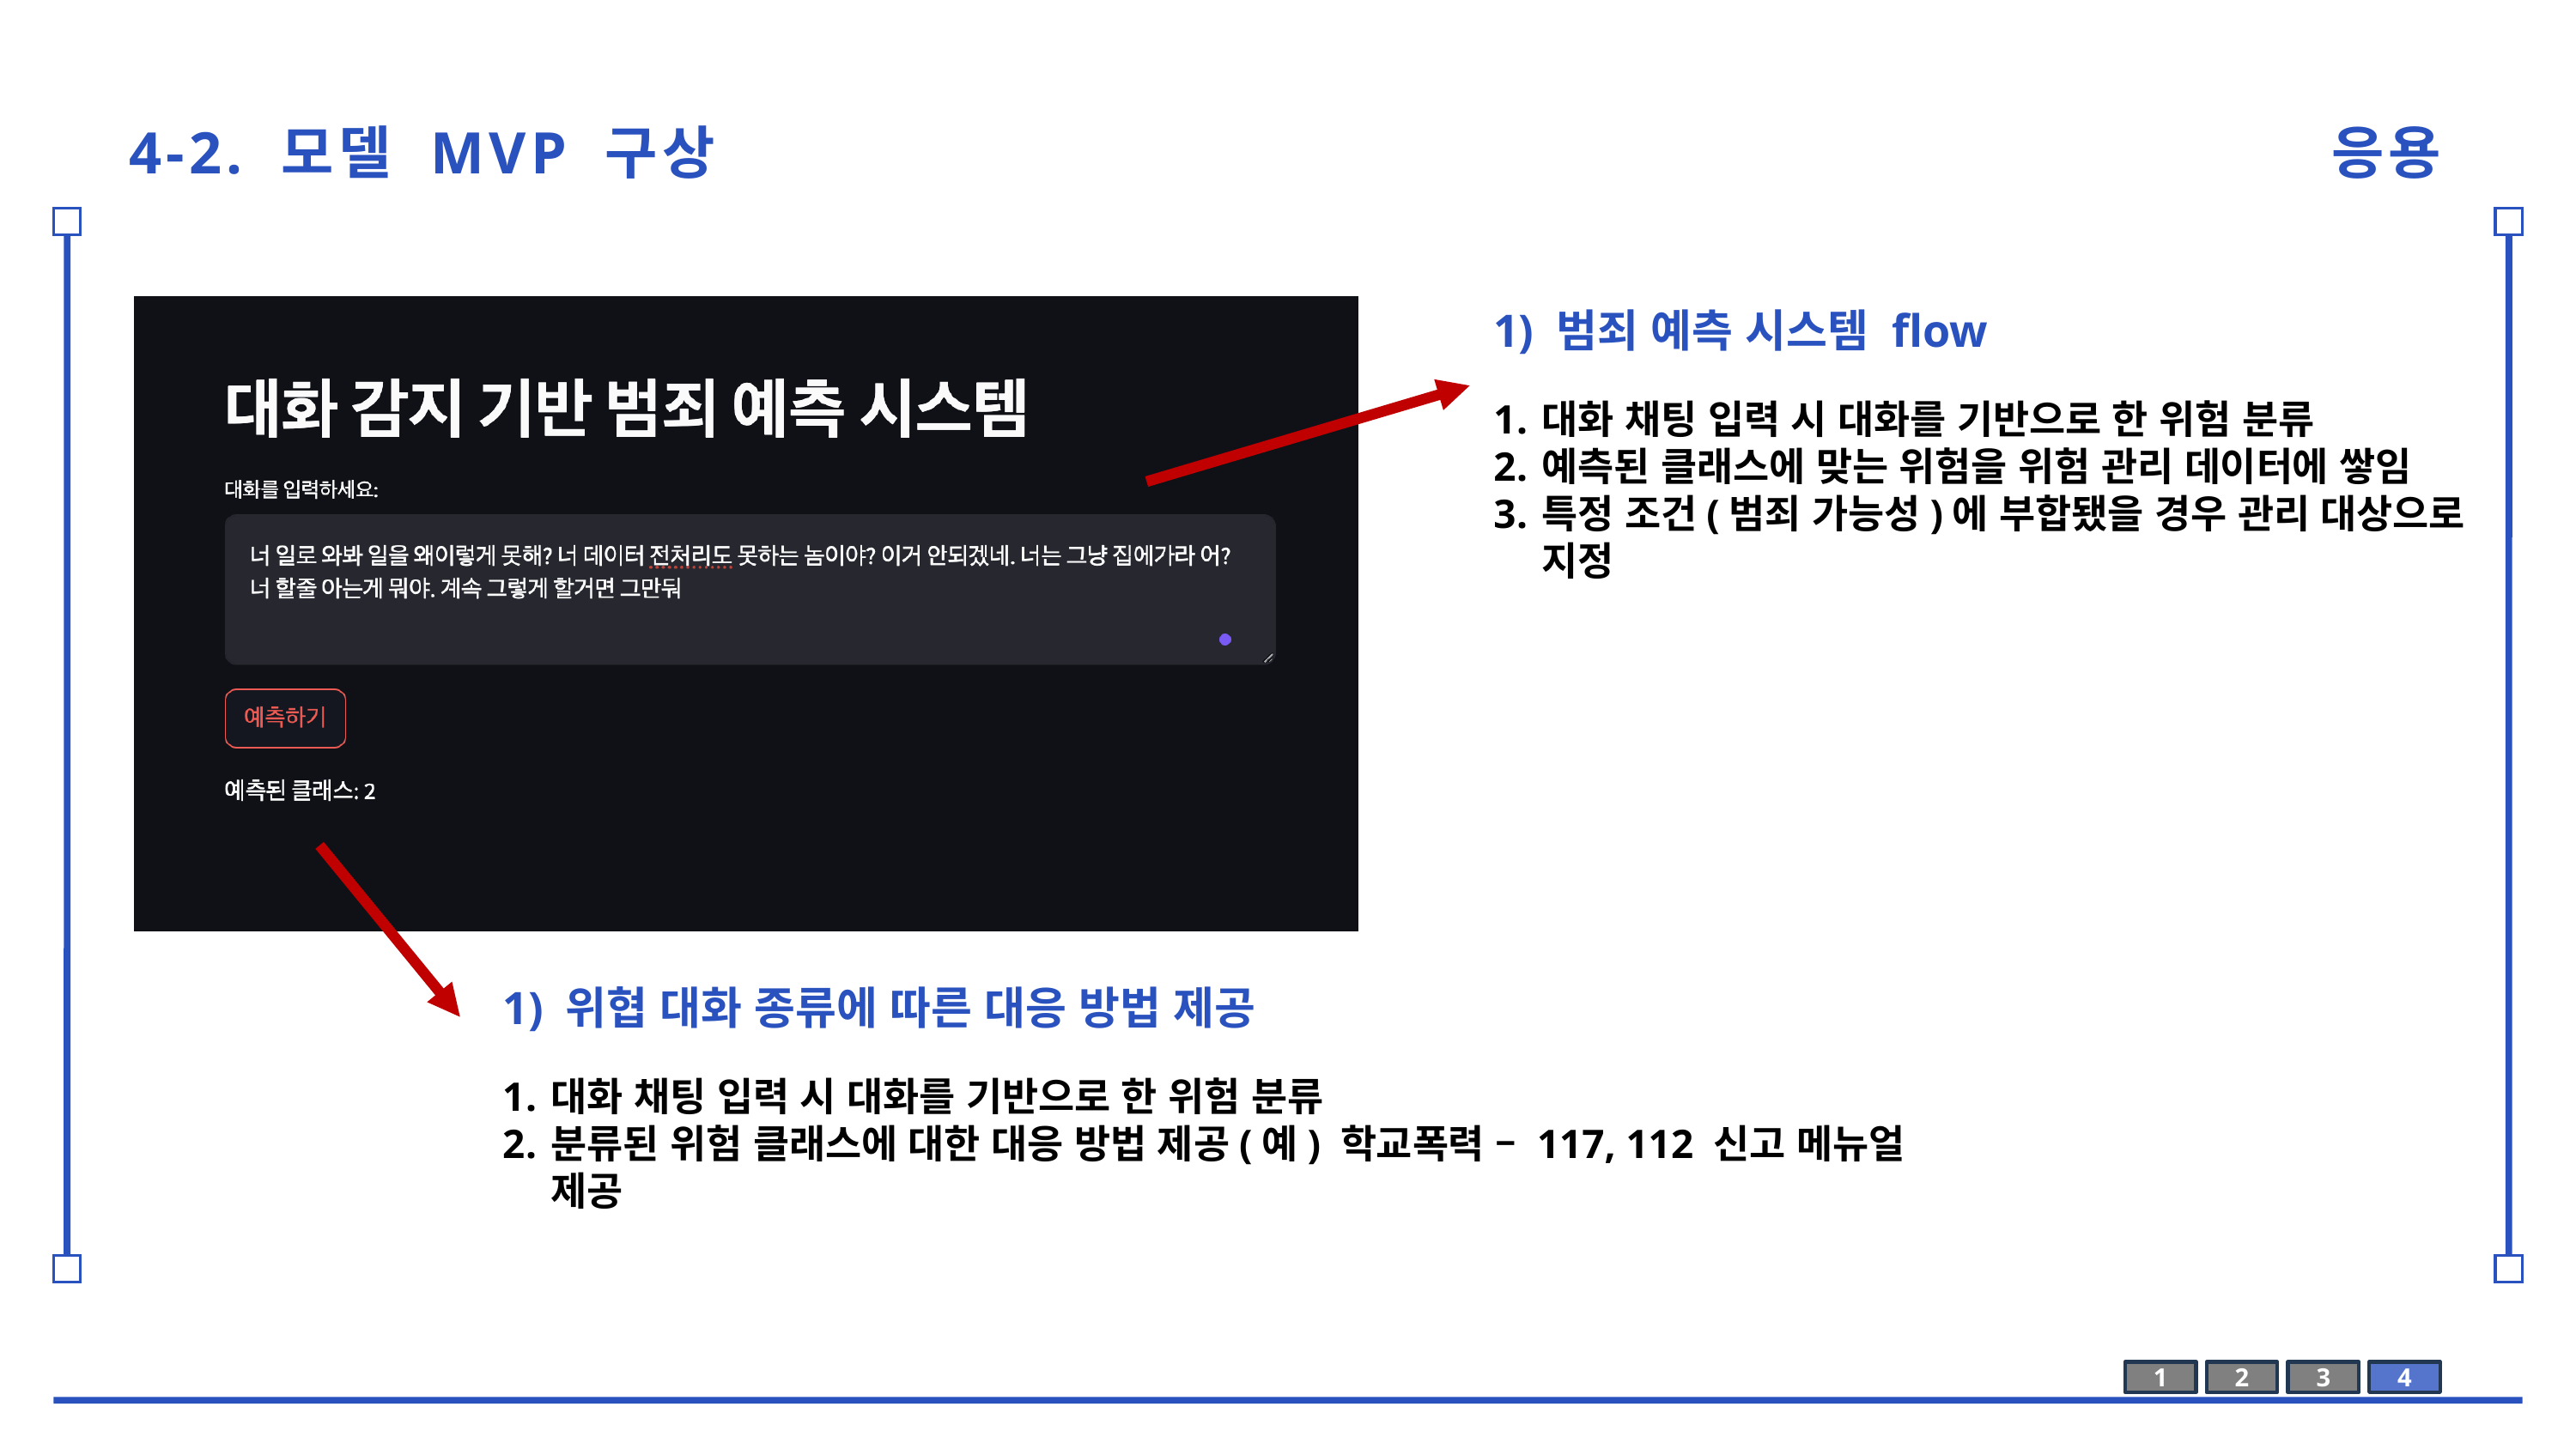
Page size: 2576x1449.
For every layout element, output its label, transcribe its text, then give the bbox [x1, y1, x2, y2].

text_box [53, 185, 2523, 1282]
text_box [319, 845, 460, 1017]
text_box 1 [2123, 1360, 2198, 1394]
text_box 3 [2286, 1360, 2360, 1394]
text_box 2 [2205, 1360, 2279, 1394]
text_box 응용 [1926, 116, 2442, 183]
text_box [1146, 385, 1470, 482]
text_box 4-2. 모델 MVP 구상 [129, 116, 1395, 183]
text_box 4 [2367, 1360, 2442, 1394]
picture [134, 295, 1358, 932]
